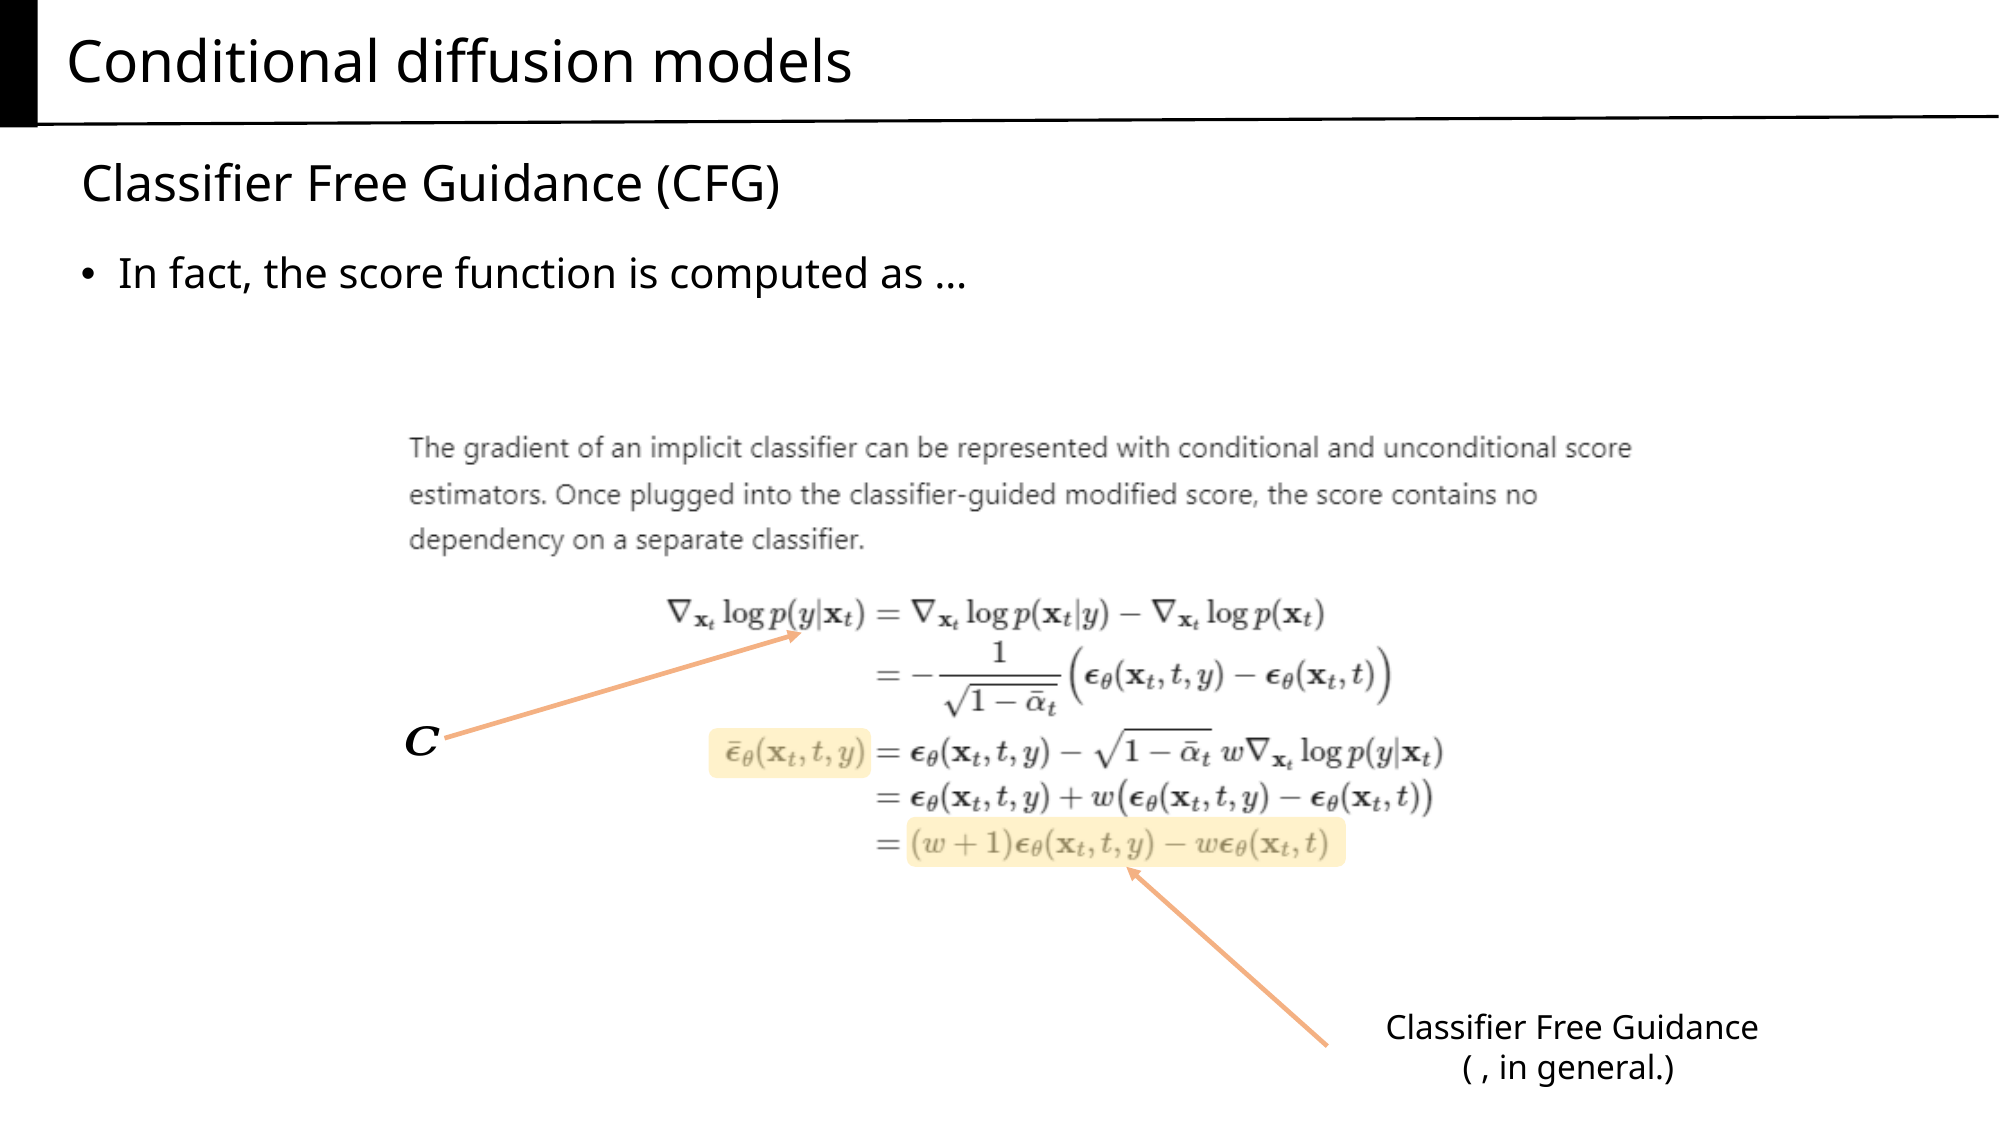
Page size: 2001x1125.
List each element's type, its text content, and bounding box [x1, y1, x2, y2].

picture [403, 420, 1652, 880]
list Conditional diffusion models [51, 18, 986, 109]
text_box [1126, 866, 1328, 1047]
list In fact, the score function is computed as … [65, 245, 1990, 1108]
list Classifier Free Guidance (CFG) [66, 139, 1001, 230]
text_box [444, 632, 802, 739]
